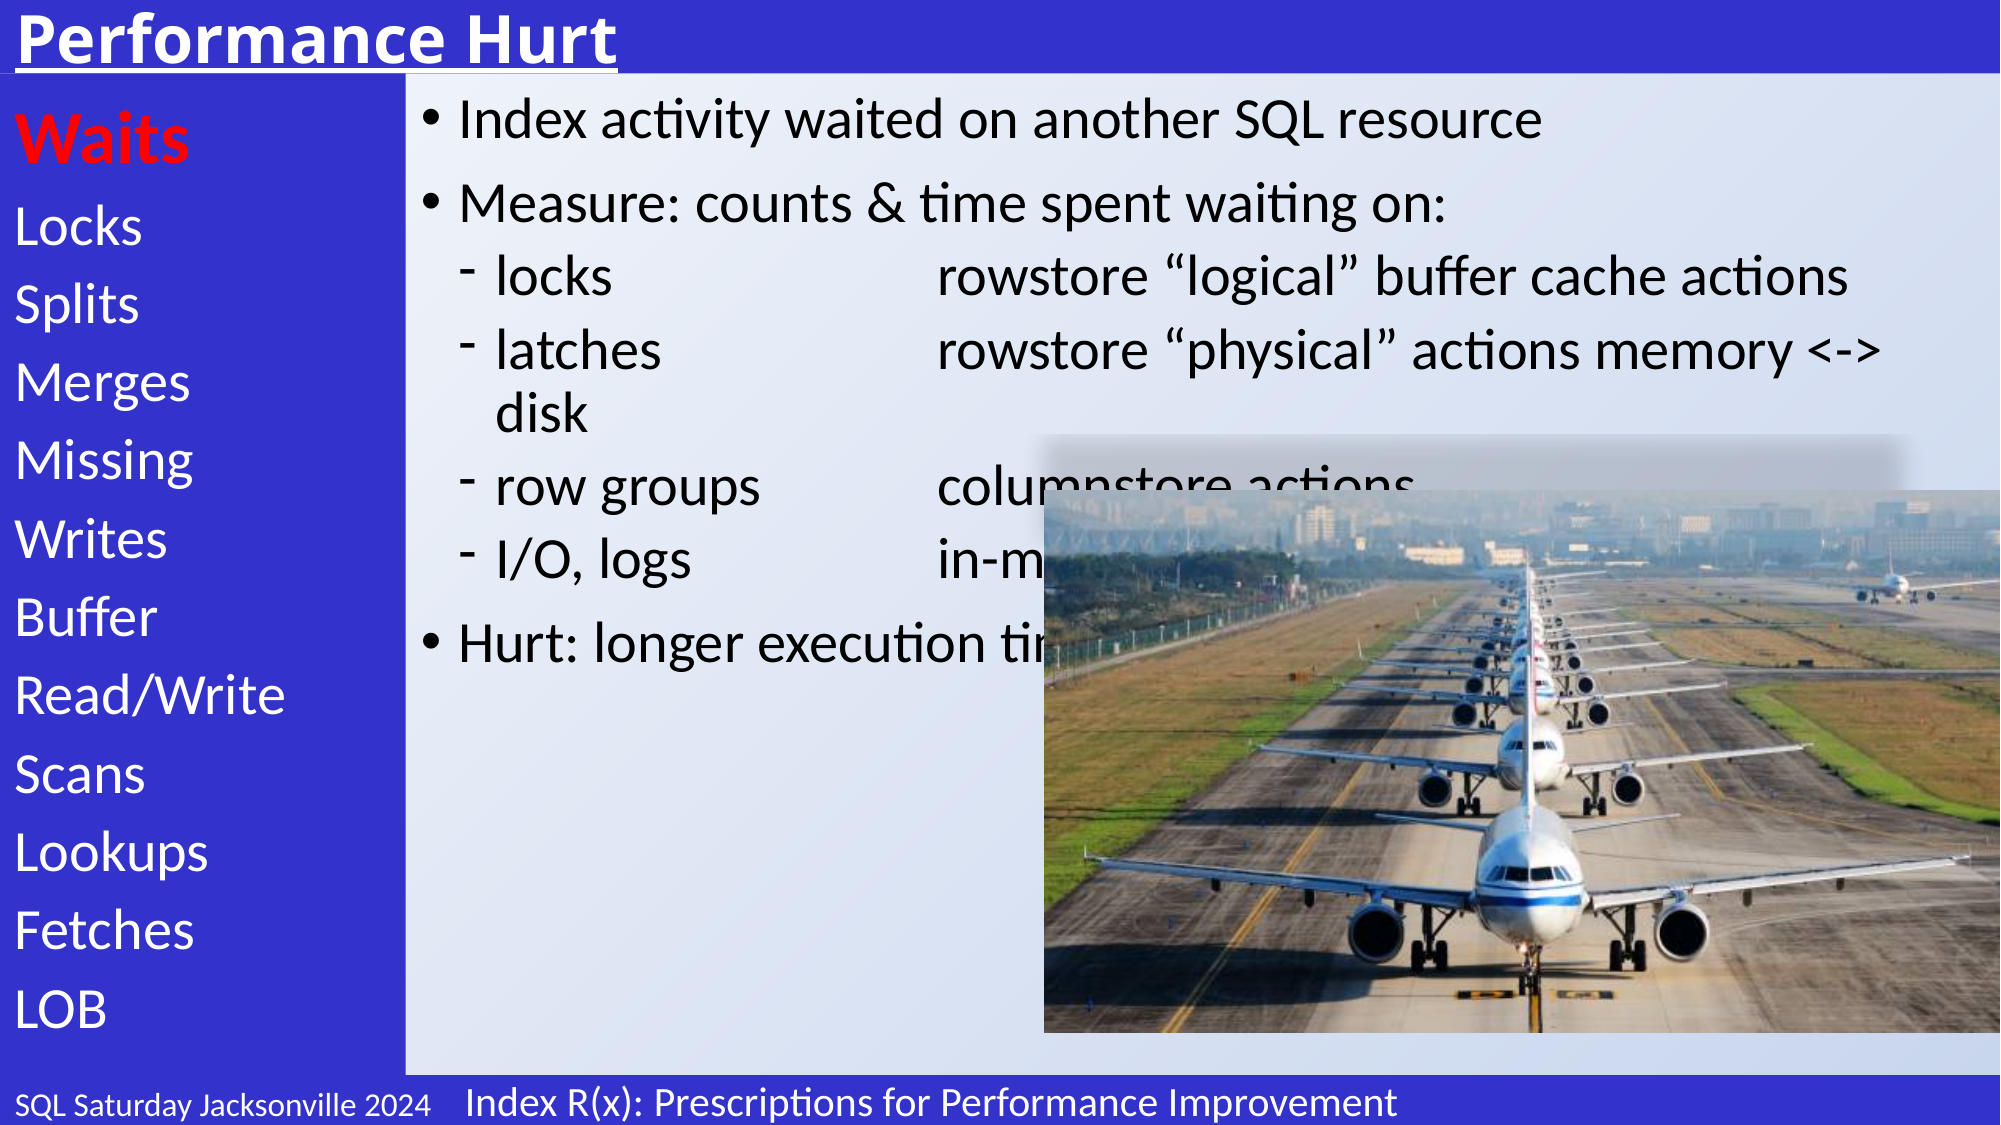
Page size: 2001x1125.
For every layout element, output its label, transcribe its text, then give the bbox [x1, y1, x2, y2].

list Index activity waited on another SQL resource Measure: counts & time spent waiting on: locks rowstore “logical” buffer cache actions latches rowstore “physical” actions memory <-> disk row groups columnstore actions I/O, logs in-memory actions Hurt: longer execution time [406, 73, 2000, 1077]
picture [1044, 490, 2000, 1033]
list Waits Locks Splits Merges Missing Writes Buffer Read/Write Scans Lookups Fetches LOB [0, 73, 406, 1075]
title Performance Hurt [0, 0, 2000, 73]
